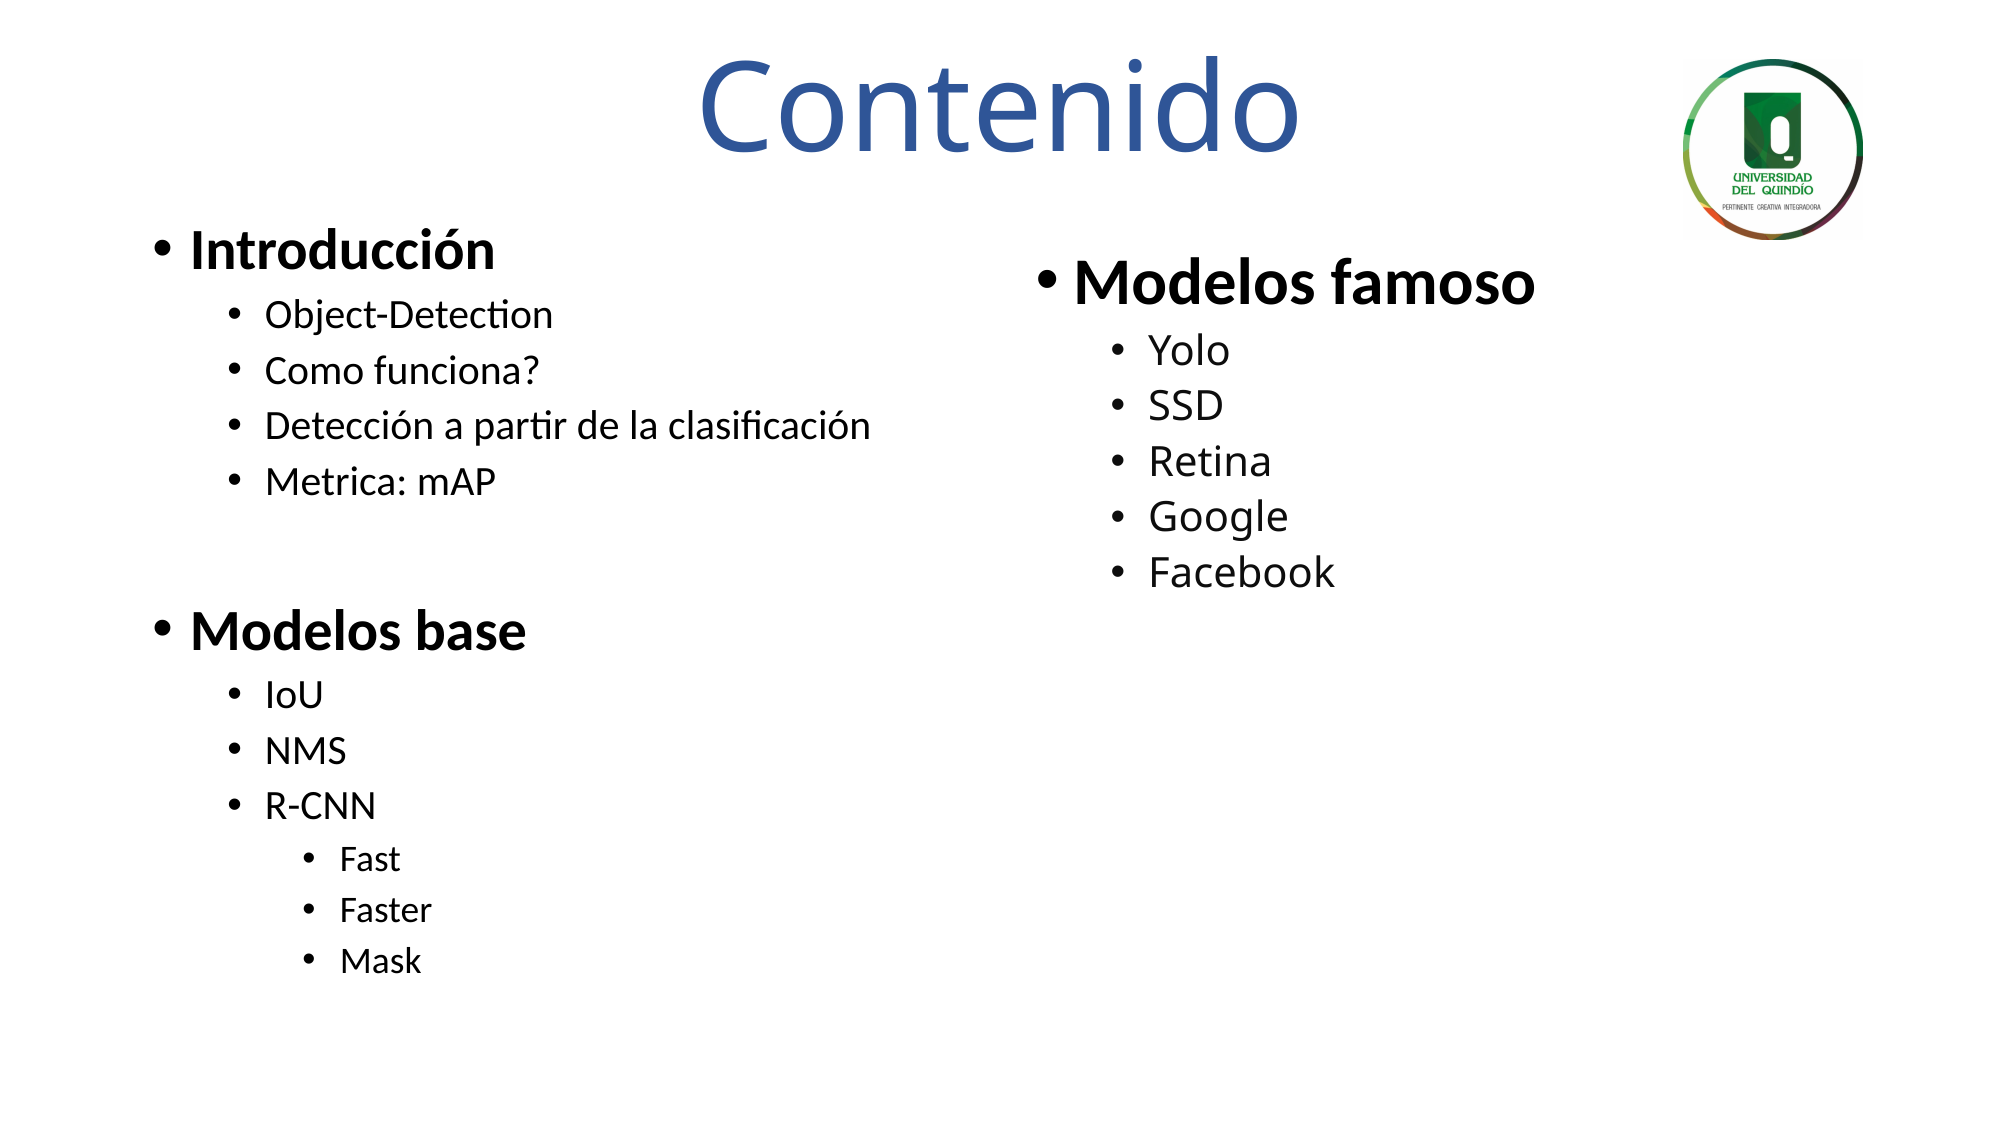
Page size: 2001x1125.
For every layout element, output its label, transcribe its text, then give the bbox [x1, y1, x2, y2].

text_box Modelos famoso Yolo SSD Retina Google Facebook [1020, 239, 1863, 1014]
list Introducción Object-Detection Como funciona? Detección a partir de la clasificación Metrica: mAP Modelos base IoU NMS R-CNN Fast Faster Mask [137, 212, 980, 1013]
picture [1682, 59, 1863, 240]
title Contenido [137, 1, 1863, 220]
